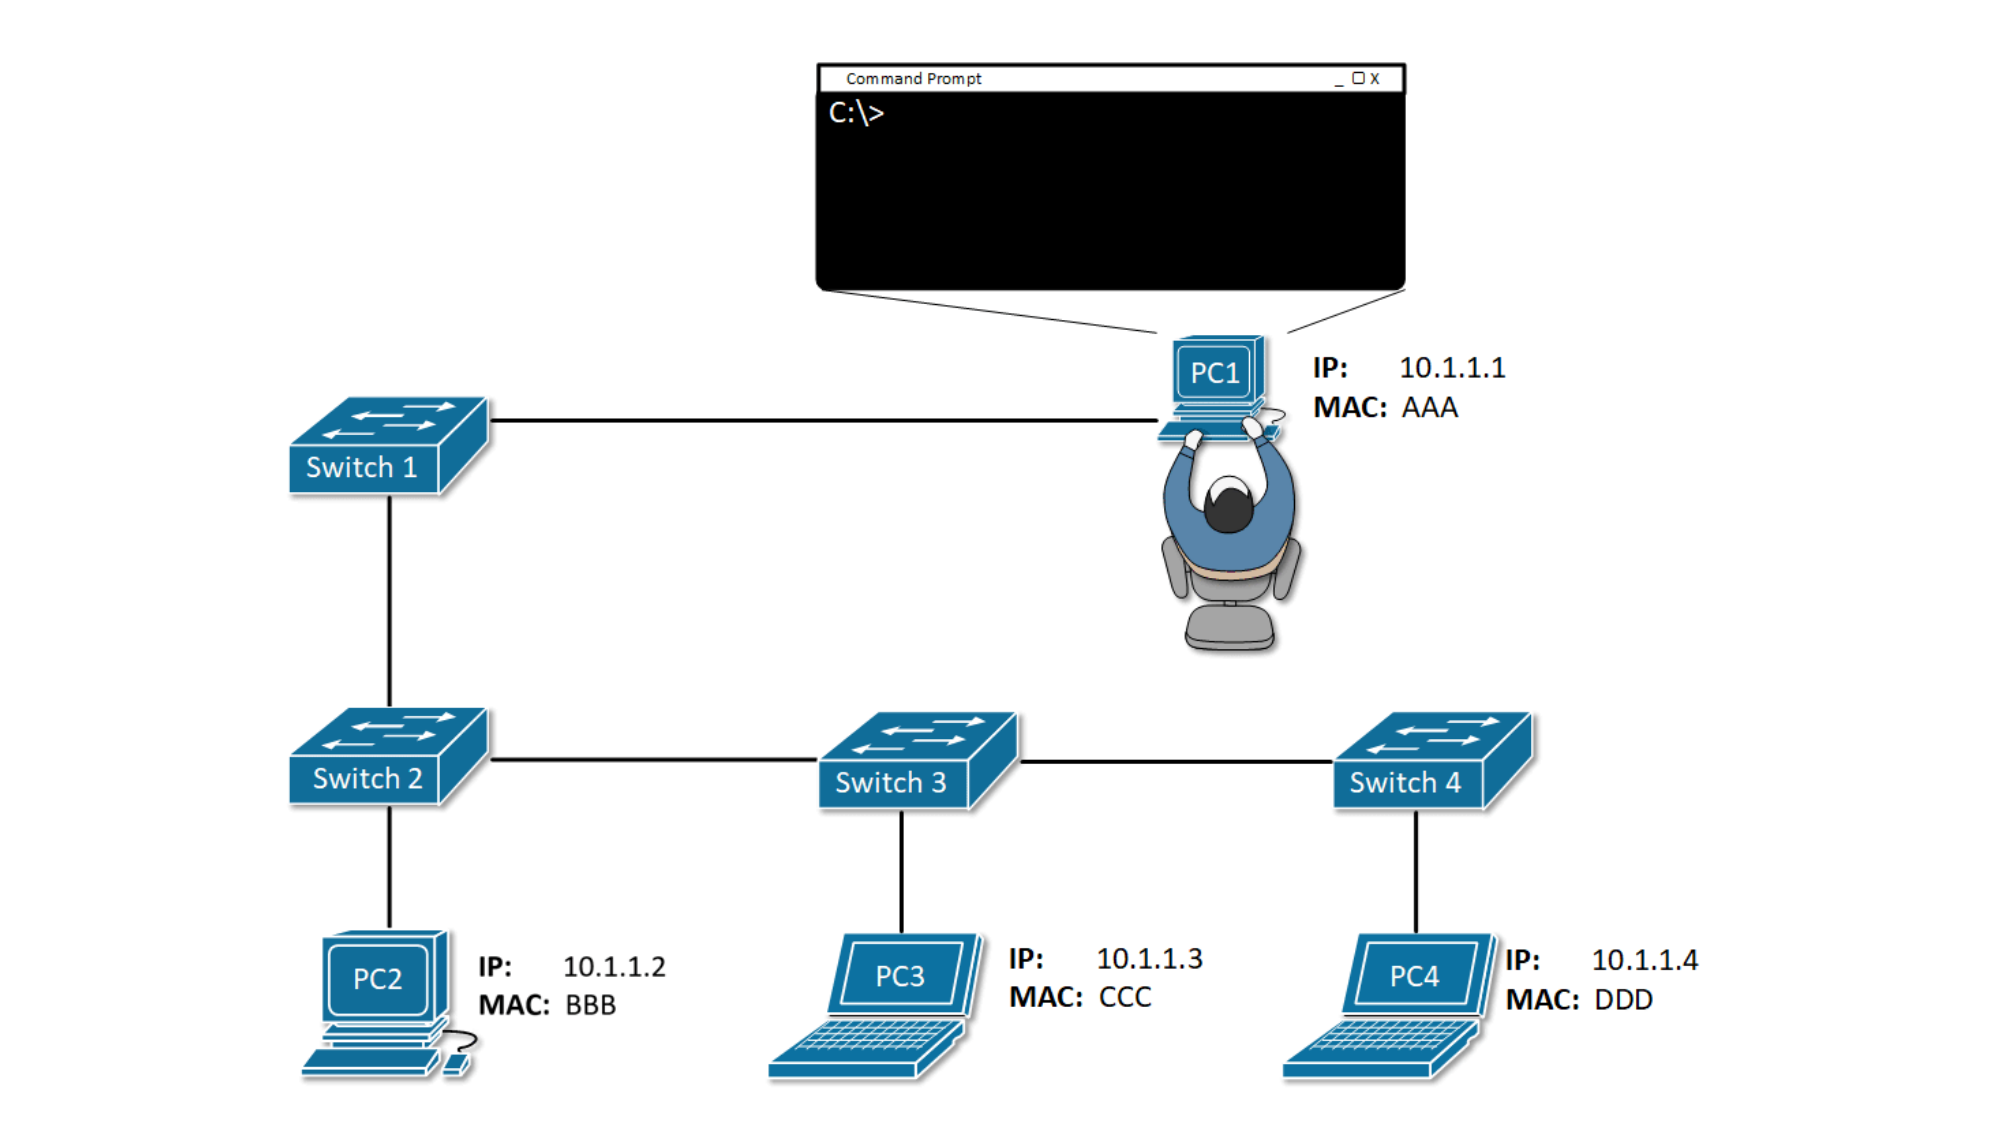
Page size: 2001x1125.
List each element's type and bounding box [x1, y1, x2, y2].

picture [249, 31, 1751, 1093]
